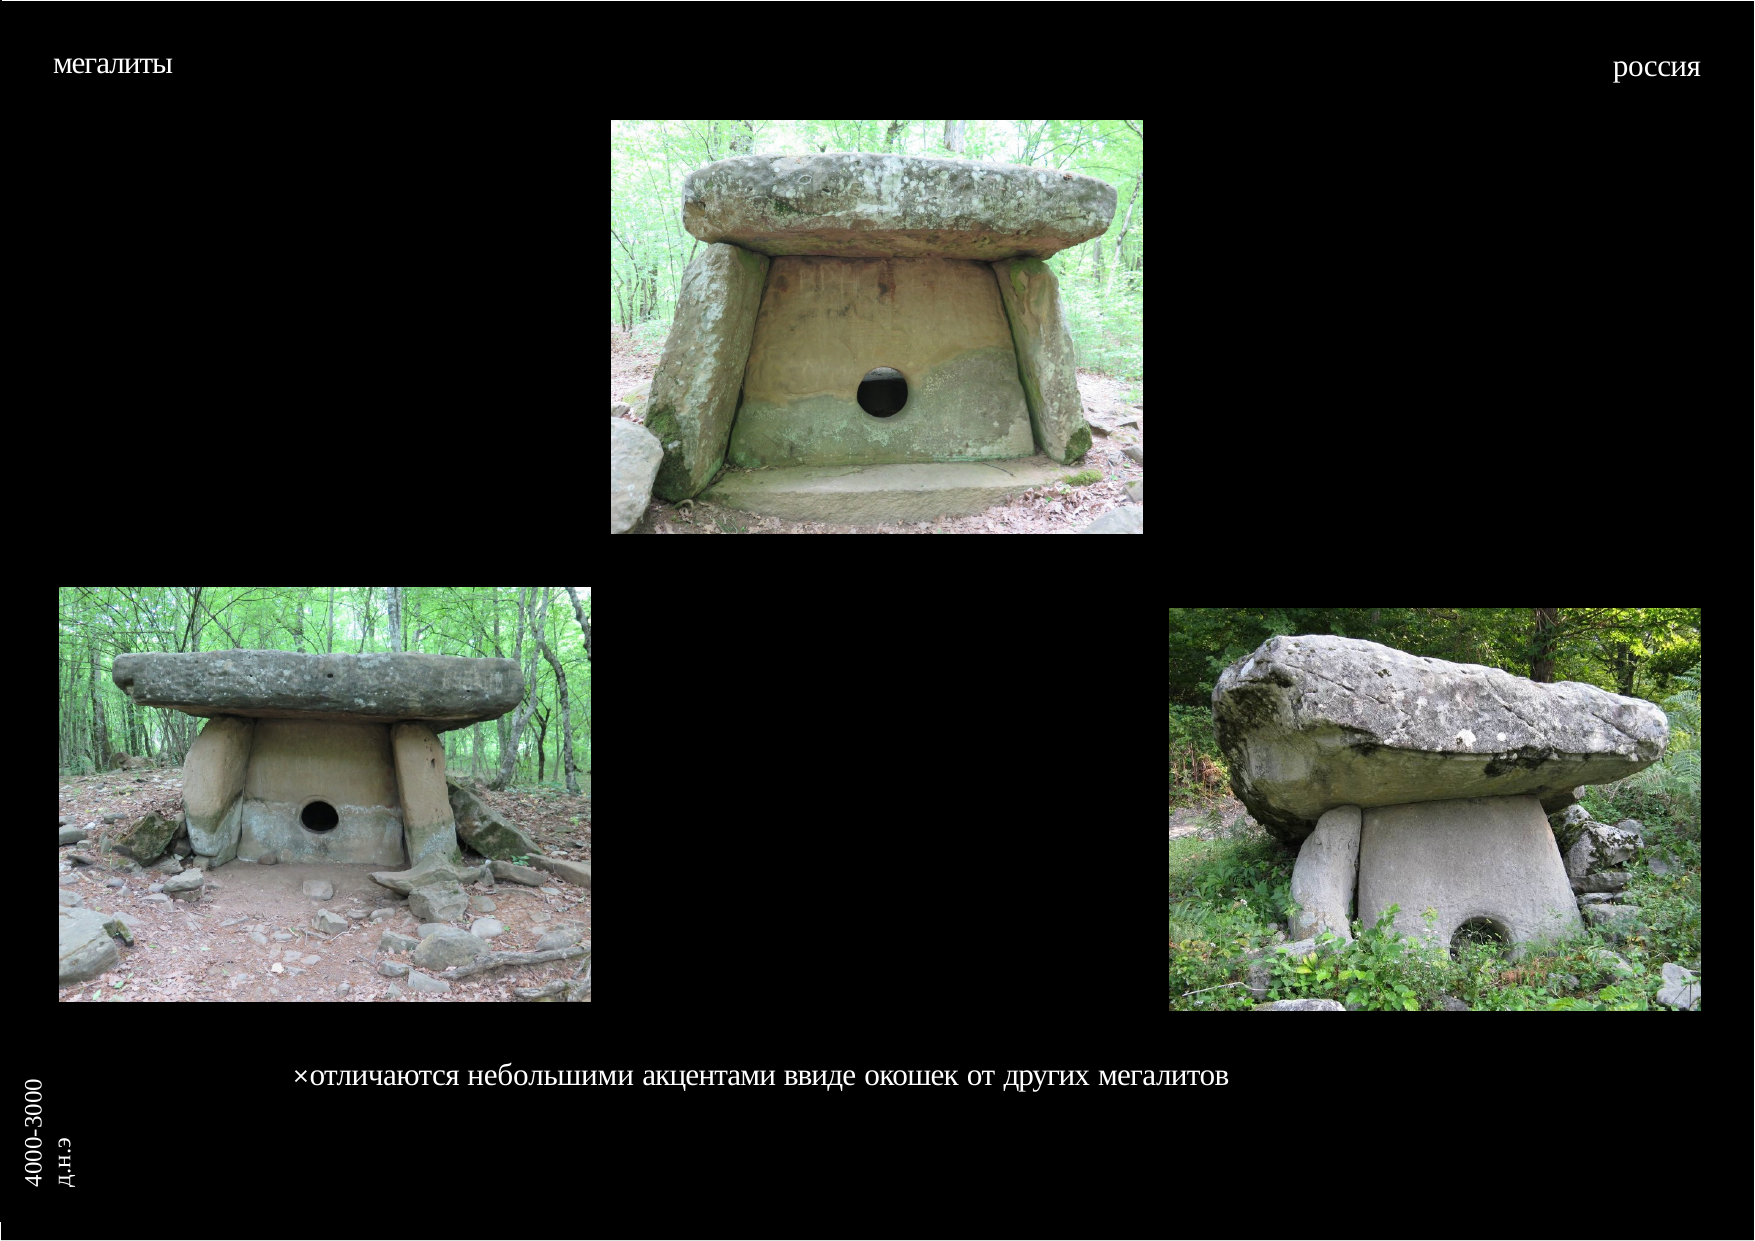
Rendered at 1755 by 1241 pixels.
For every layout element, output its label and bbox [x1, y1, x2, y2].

text_box [0, 0, 1755, 1223]
